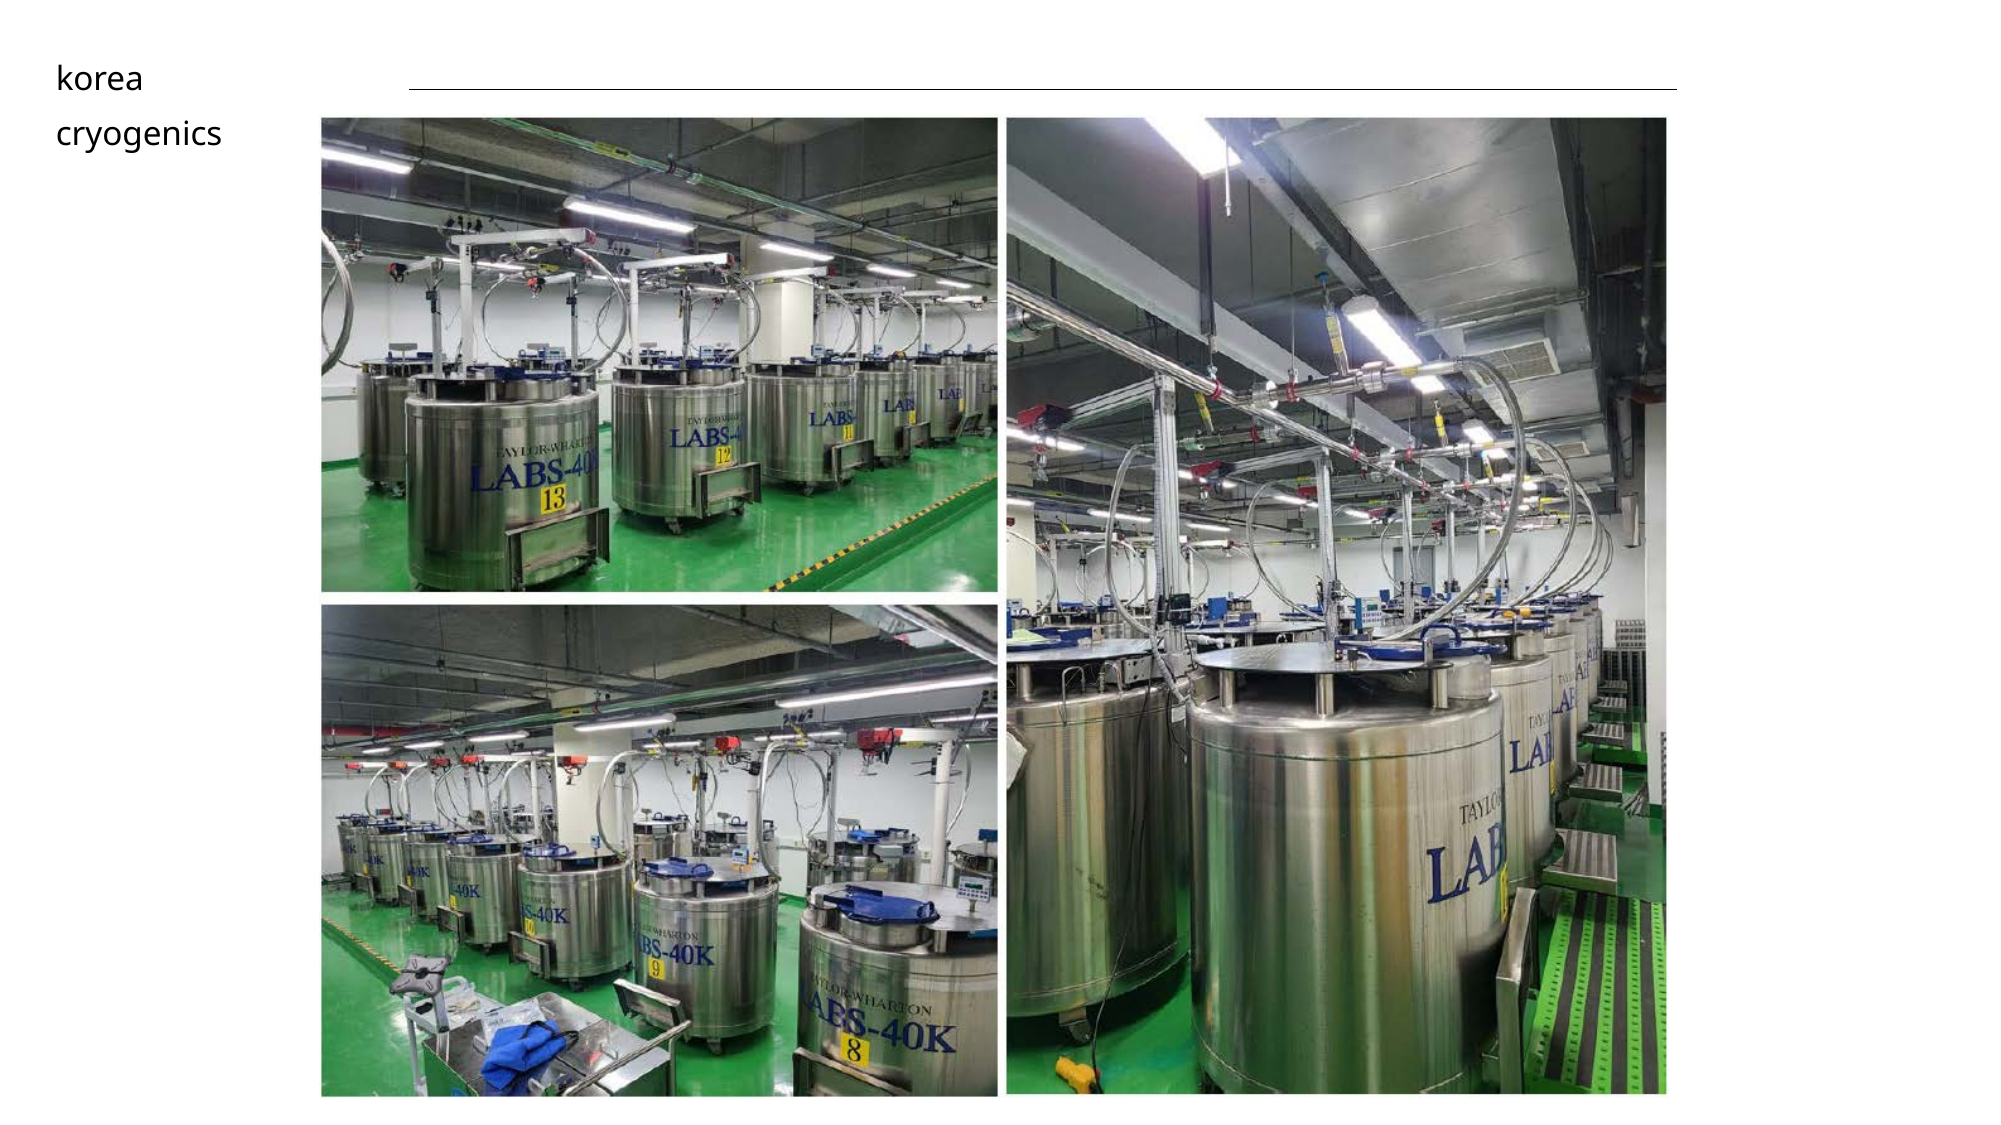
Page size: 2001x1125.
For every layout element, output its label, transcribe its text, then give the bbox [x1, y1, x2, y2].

text_box korea cryogenics [55, 41, 315, 153]
text_box [319, 114, 1669, 1099]
